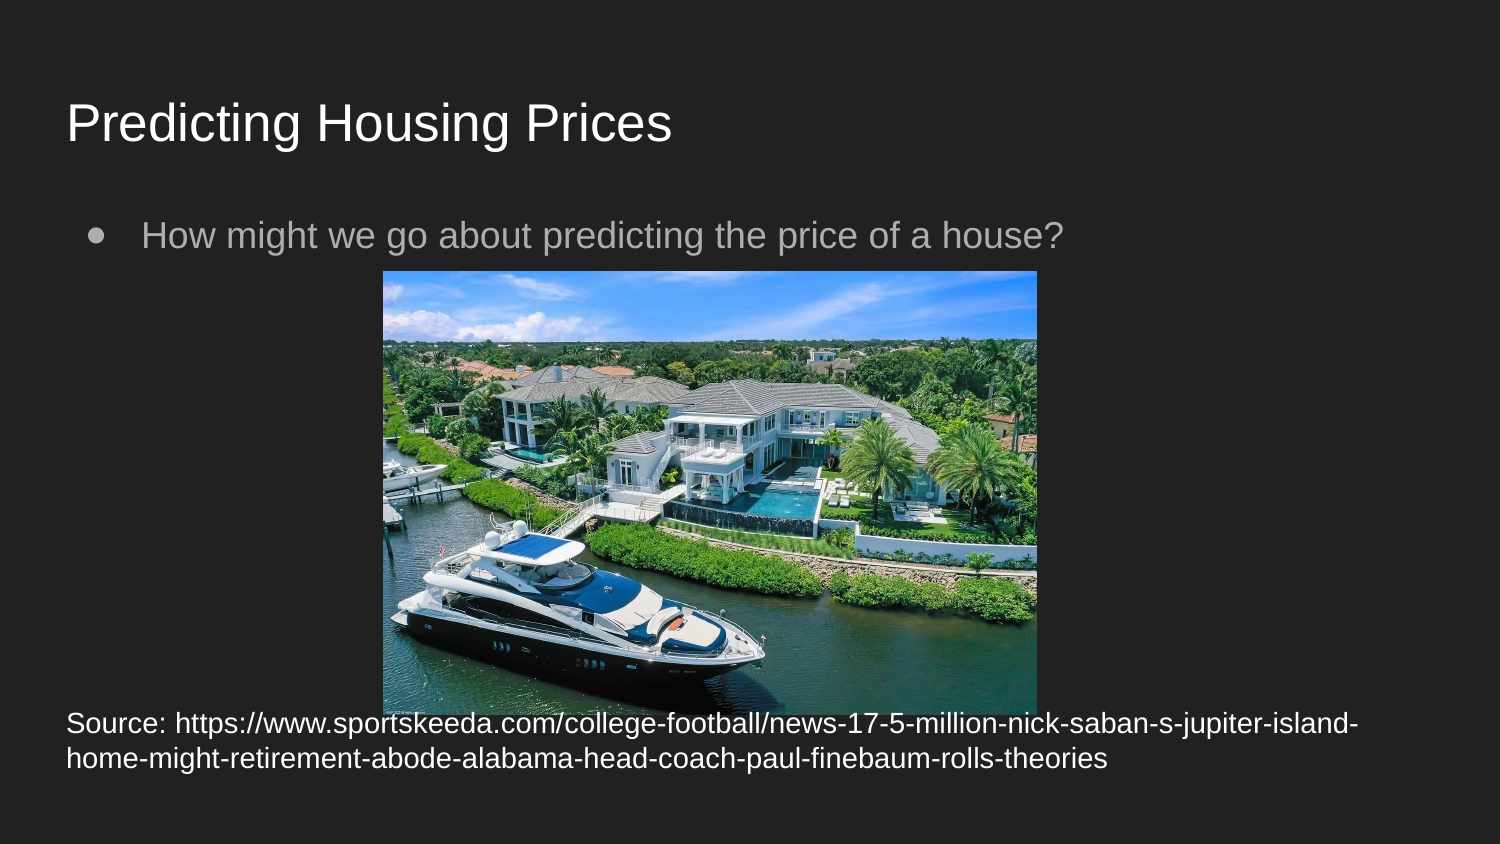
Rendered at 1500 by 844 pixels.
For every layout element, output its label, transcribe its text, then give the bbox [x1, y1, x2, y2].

list How might we go about predicting the price of a house? [51, 189, 1449, 750]
text_box Source: https://www.sportskeeda.com/college-football/news-17-5-million-nick-saban-s-jupiter-island-home-might-retirement-abode-alabama-head-coach-paul-finebaum-rolls-theories [51, 689, 1384, 784]
title Predicting Housing Prices [51, 72, 1449, 167]
picture [383, 271, 1038, 715]
